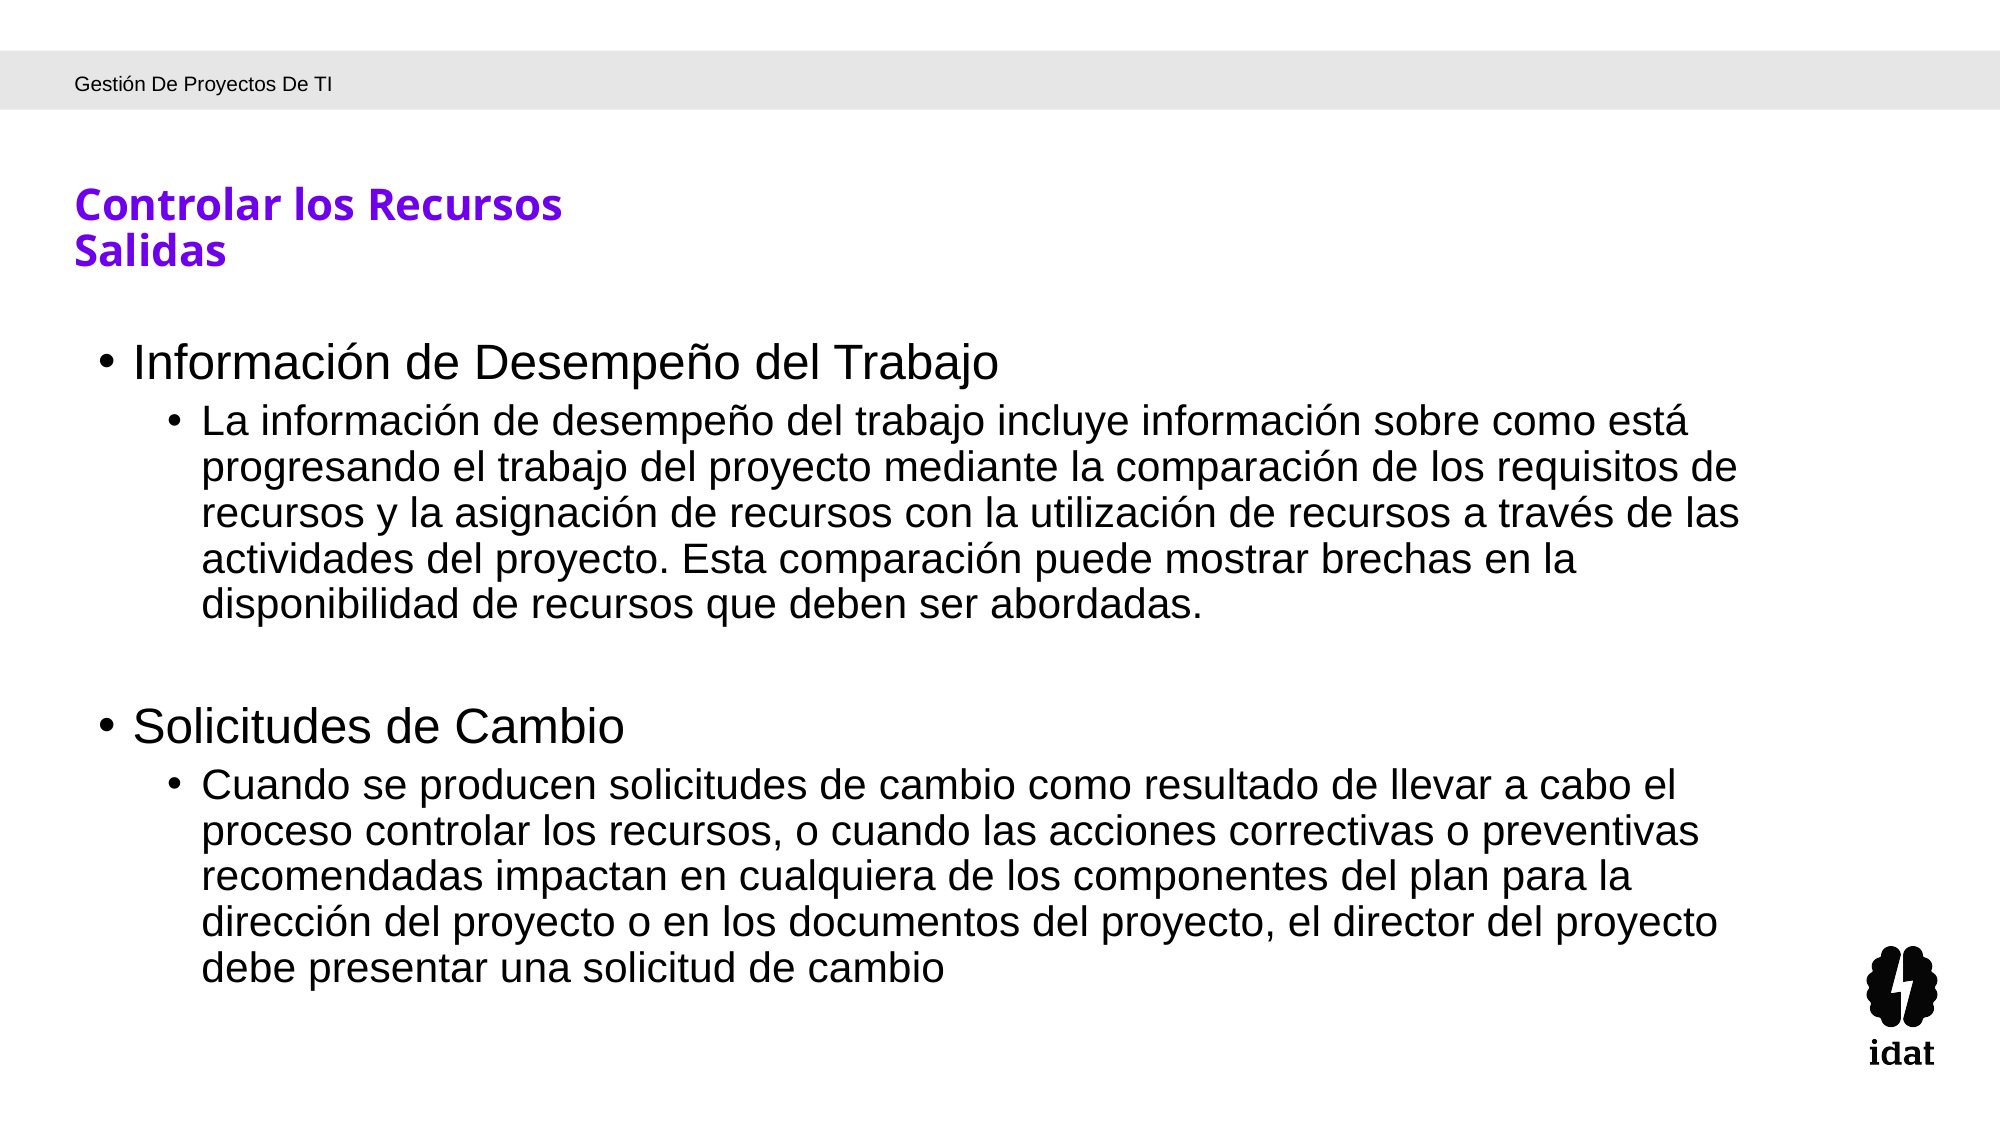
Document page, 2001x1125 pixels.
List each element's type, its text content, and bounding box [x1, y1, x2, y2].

text_box Información de Desempeño del Trabajo La información de desempeño del trabajo incluye información sobre como está progresando el trabajo del proyecto mediante la comparación de los requisitos de recursos y la asignación de recursos con la utilización de recursos a través de las actividades del proyecto. Esta comparación puede mostrar brechas en la disponibilidad de recursos que deben ser abordadas. Solicitudes de Cambio Cuando se producen solicitudes de cambio como resultado de llevar a cabo el proceso controlar los recursos, o cuando las acciones correctivas o preventivas recomendadas impactan en cualquiera de los componentes del plan para la dirección del proyecto o en los documentos del proyecto, el director del proyecto debe presentar una solicitud de cambio [83, 329, 1809, 1002]
list Gestión De Proyectos De TI [74, 58, 690, 106]
picture [1866, 946, 1938, 1065]
list Controlar los Recursos Salidas [74, 194, 1227, 274]
